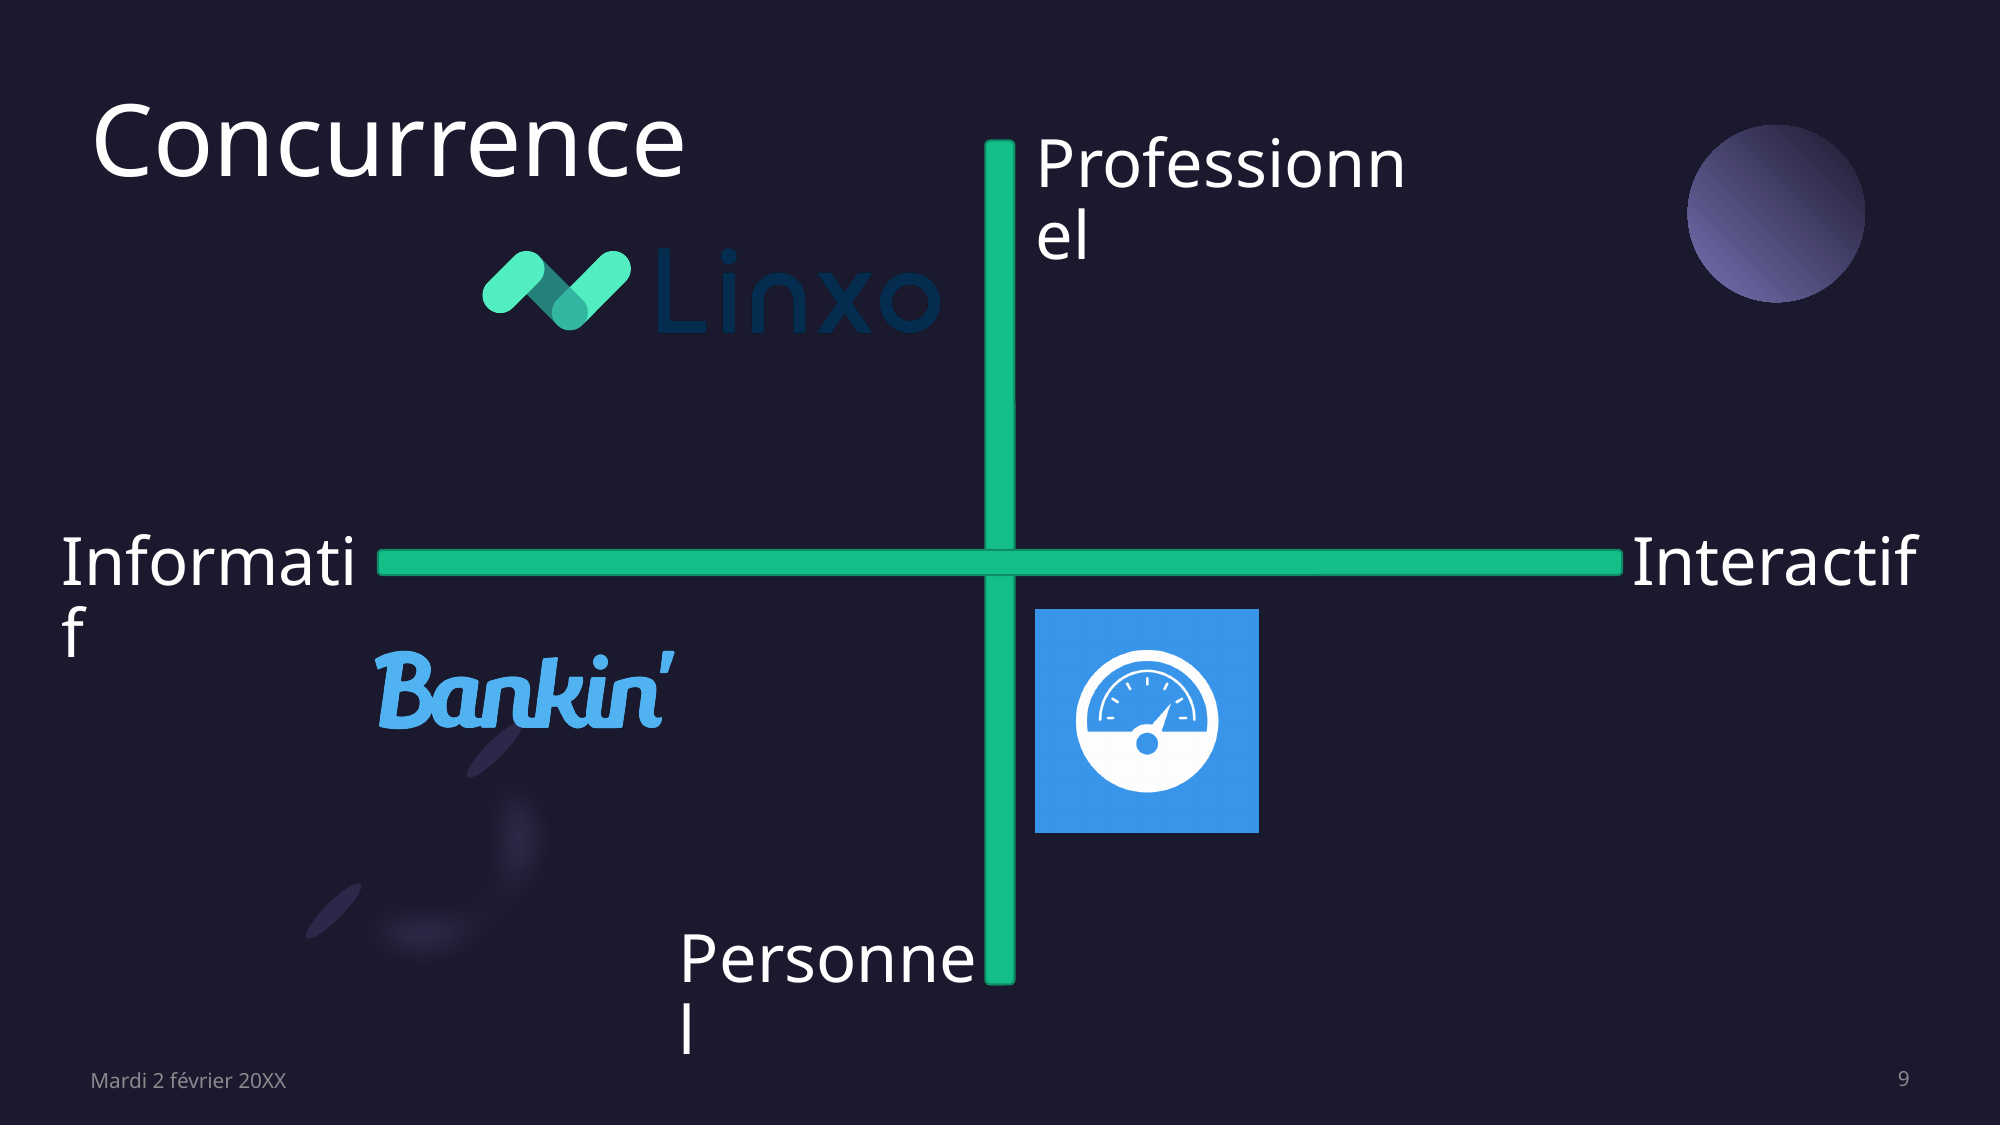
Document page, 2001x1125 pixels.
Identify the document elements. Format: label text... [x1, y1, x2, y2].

slide_number 9 [1632, 1067, 1910, 1093]
text_box Personnel [678, 924, 986, 995]
text_box [984, 577, 1016, 986]
picture [1035, 609, 1259, 833]
text_box Interactif [1632, 527, 1939, 598]
picture [426, 195, 996, 386]
title Concurrence [90, 90, 714, 217]
text_box Professionnel [1035, 130, 1441, 200]
slide_number Mardi 2 février 20XX [90, 1067, 522, 1093]
text_box [984, 139, 1016, 548]
text_box [376, 548, 1624, 577]
picture [313, 589, 736, 791]
text_box Informatif [61, 527, 368, 598]
